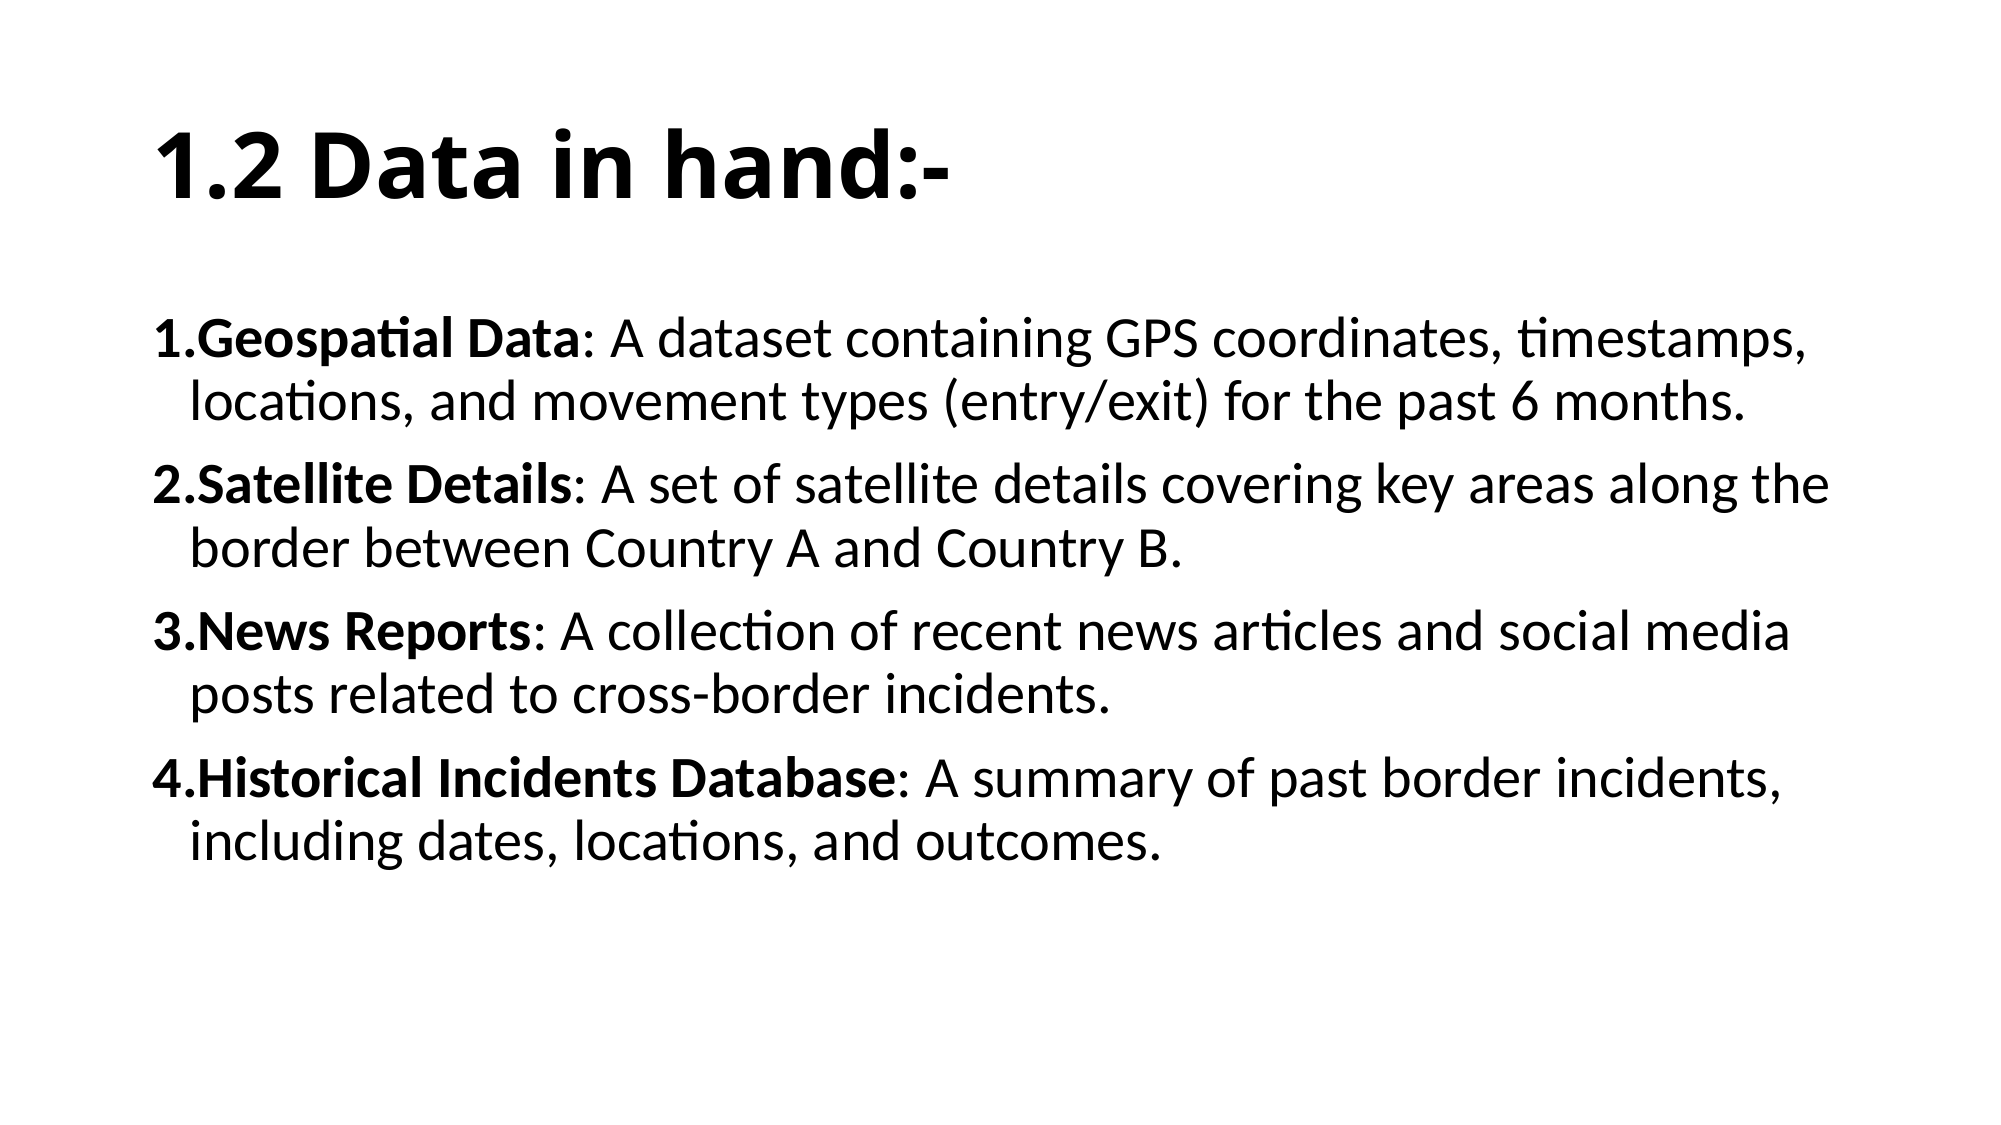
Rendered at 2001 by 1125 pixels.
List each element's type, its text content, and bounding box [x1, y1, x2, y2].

title 1.2 Data in hand:- [137, 59, 1863, 278]
list Geospatial Data: A dataset containing GPS coordinates, timestamps, locations, and movement types (entry/exit) for the past 6 months. Satellite Details: A set of satellite details covering key areas along the border between Country A and Country B. News Reports: A collection of recent news articles and social media posts related to cross-border incidents. Historical Incidents Database: A summary of past border incidents, including dates, locations, and outcomes. [137, 299, 1863, 912]
